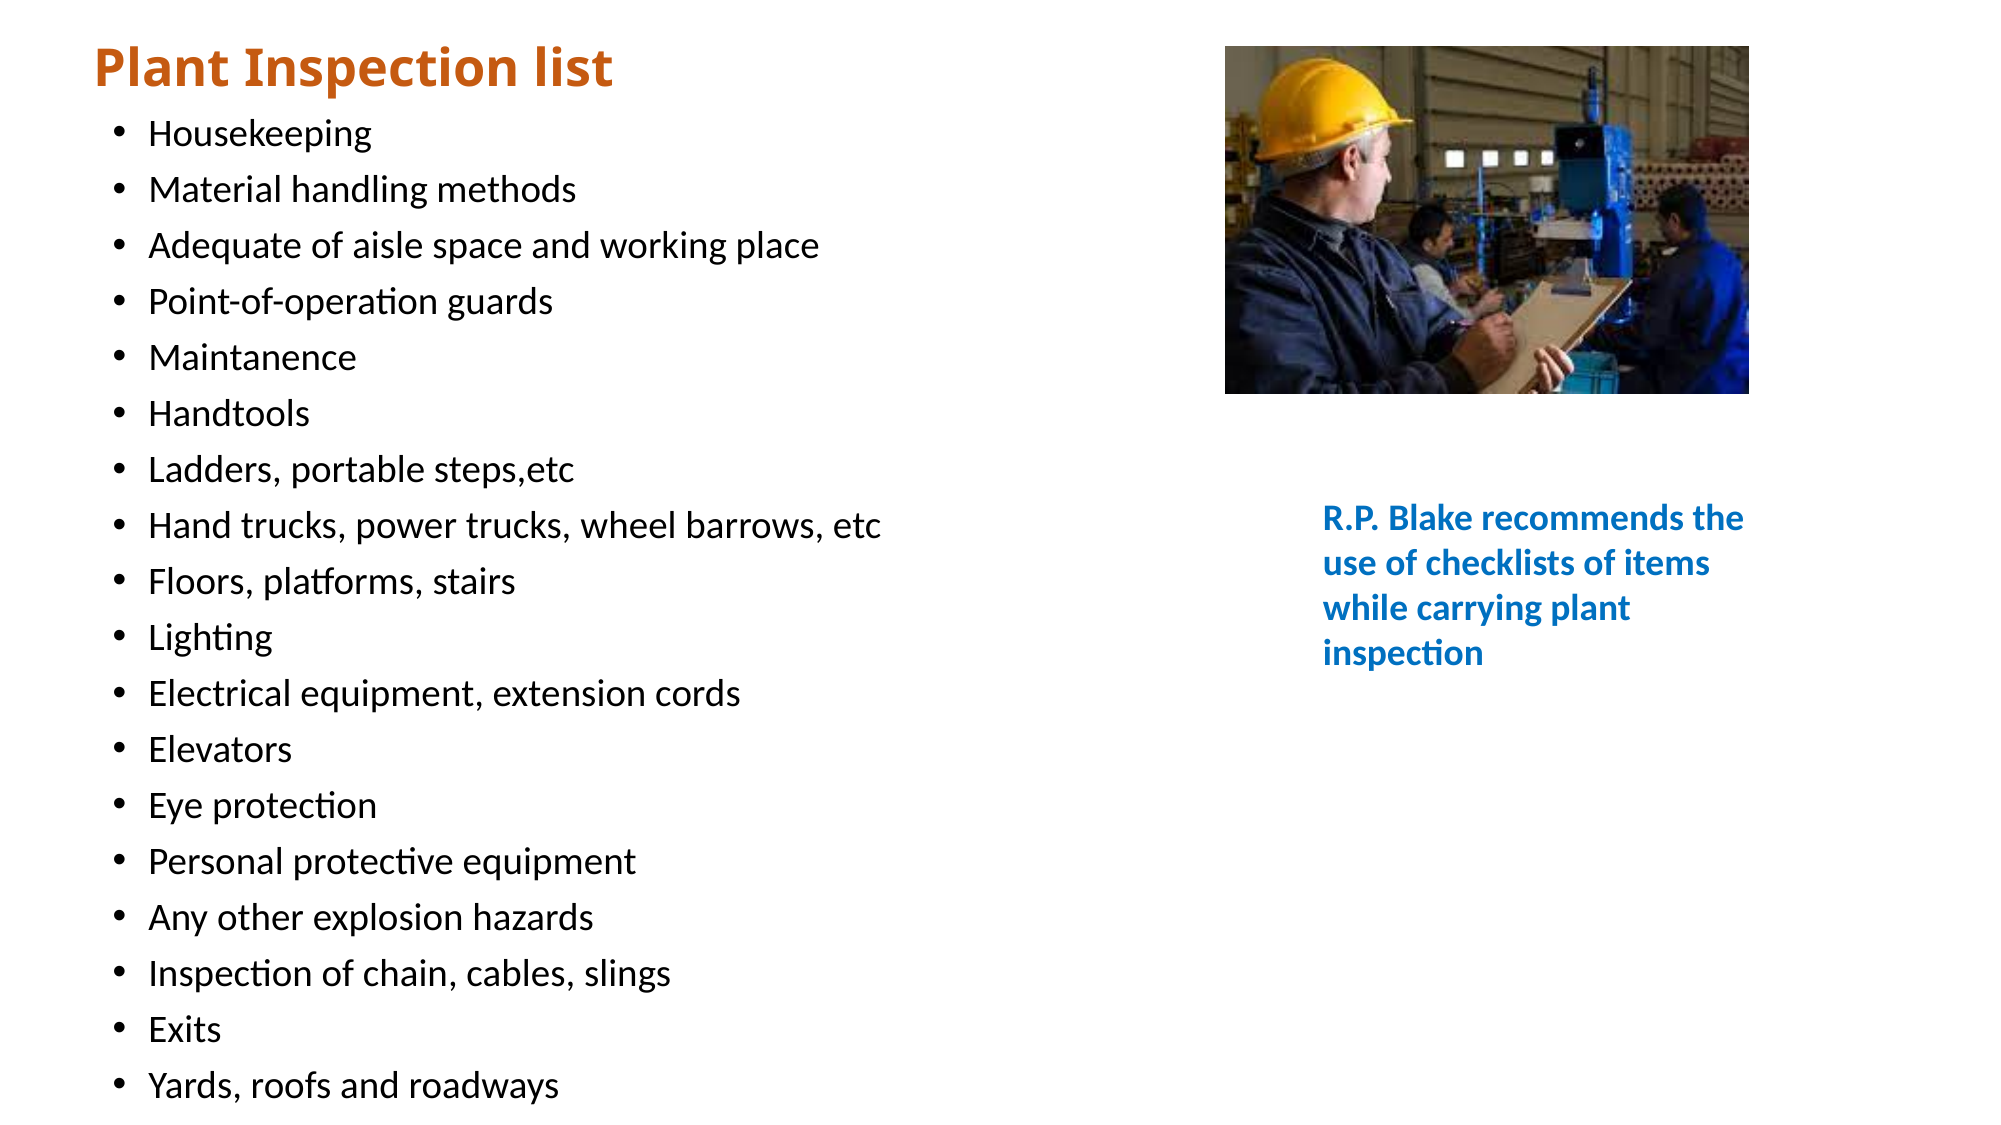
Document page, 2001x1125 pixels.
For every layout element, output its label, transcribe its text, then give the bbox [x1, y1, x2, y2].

text_box R.P. Blake recommends the use of checklists of items while carrying plant inspection [1308, 485, 1770, 681]
list Housekeeping Material handling methods Adequate of aisle space and working place Point-of-operation guards Maintanence Handtools Ladders, portable steps,etc Hand trucks, power trucks, wheel barrows, etc Floors, platforms, stairs Lighting Electrical equipment, extension cords Elevators Eye protection Personal protective equipment Any other explosion hazards Inspection of chain, cables, slings Exits Yards, roofs and roadways [97, 105, 1120, 1125]
title Plant Inspection list [78, 33, 1429, 106]
picture [1225, 46, 1750, 394]
